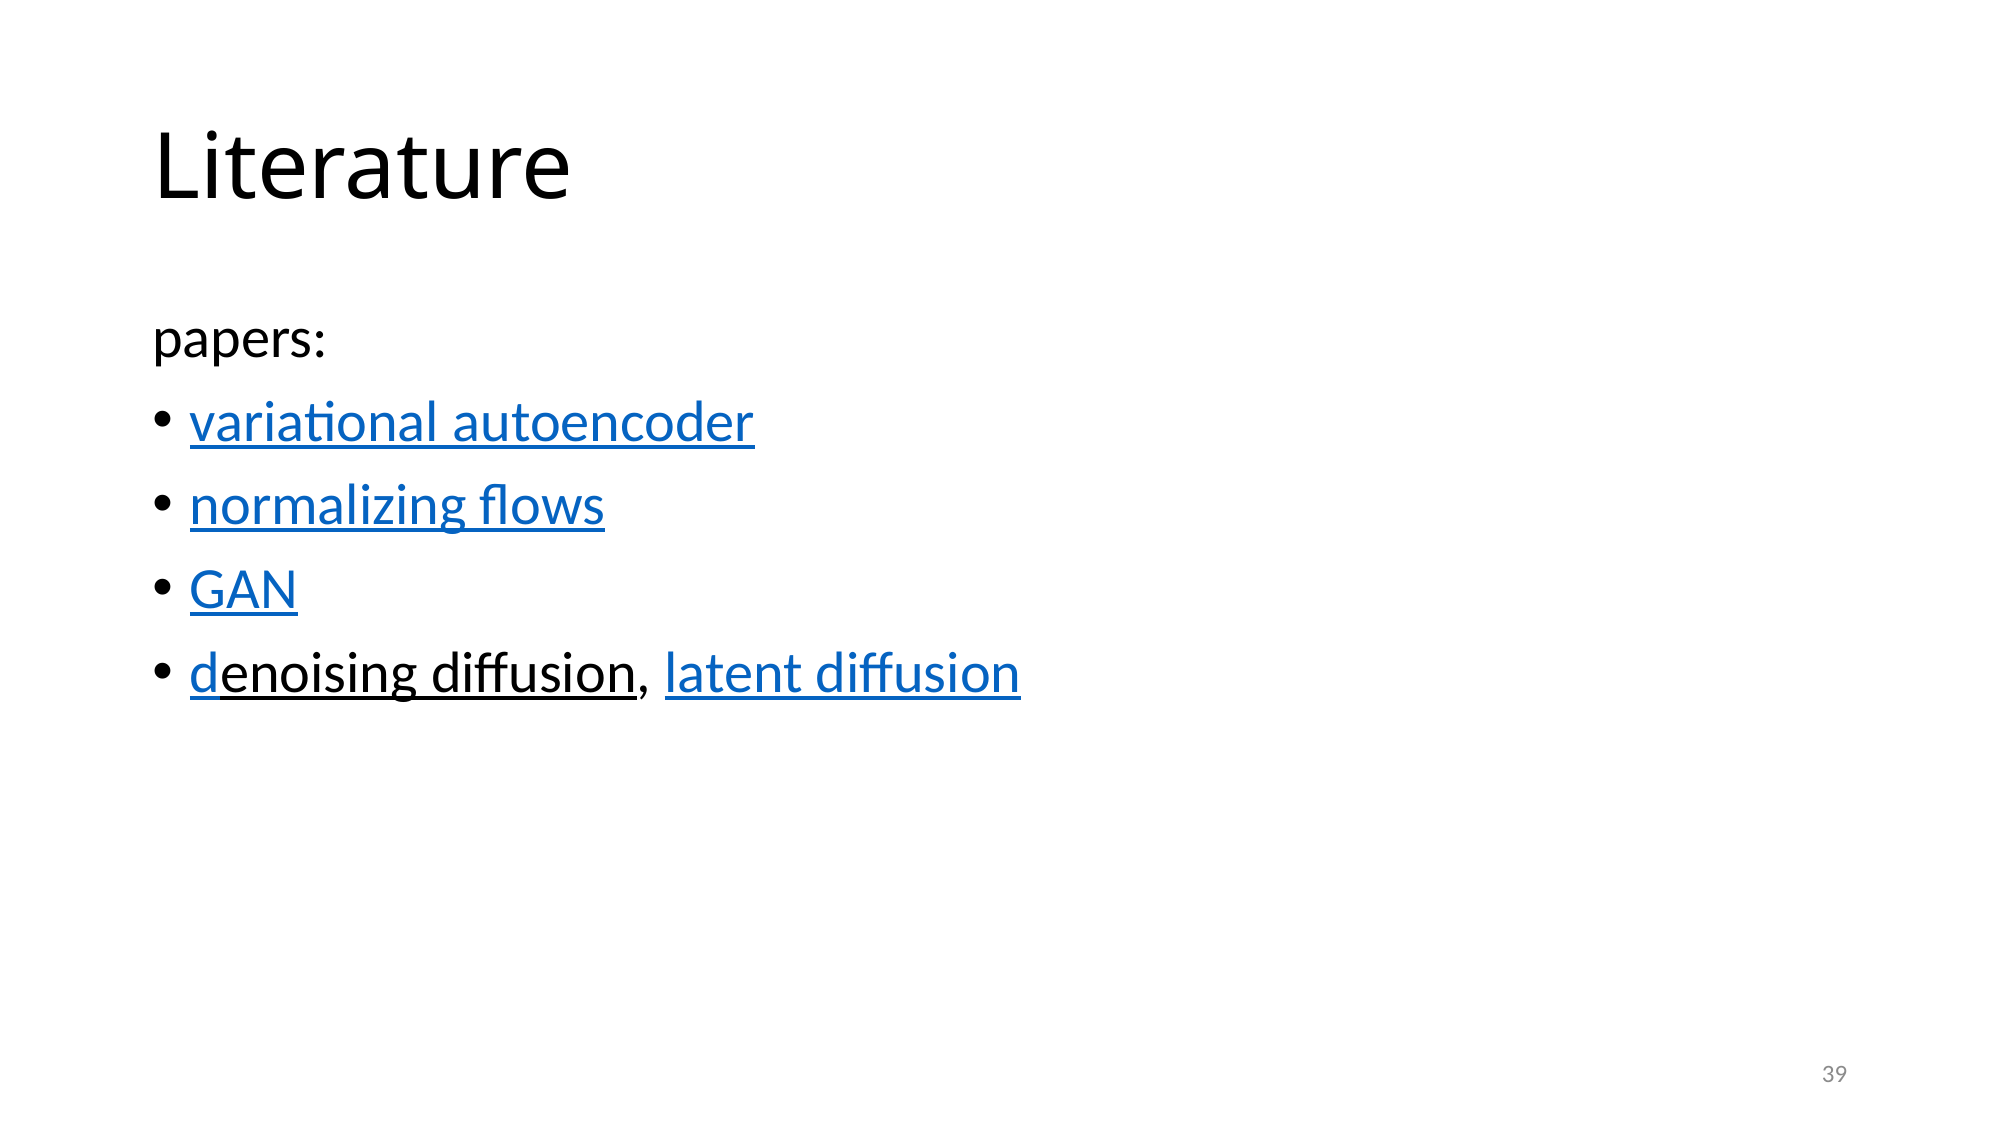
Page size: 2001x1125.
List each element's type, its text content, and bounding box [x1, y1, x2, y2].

title Literature [137, 59, 1863, 278]
slide_number 39 [1412, 1042, 1863, 1103]
list papers: variational autoencoder normalizing flows GAN denoising diffusion, latent diffusion [137, 299, 1863, 1014]
